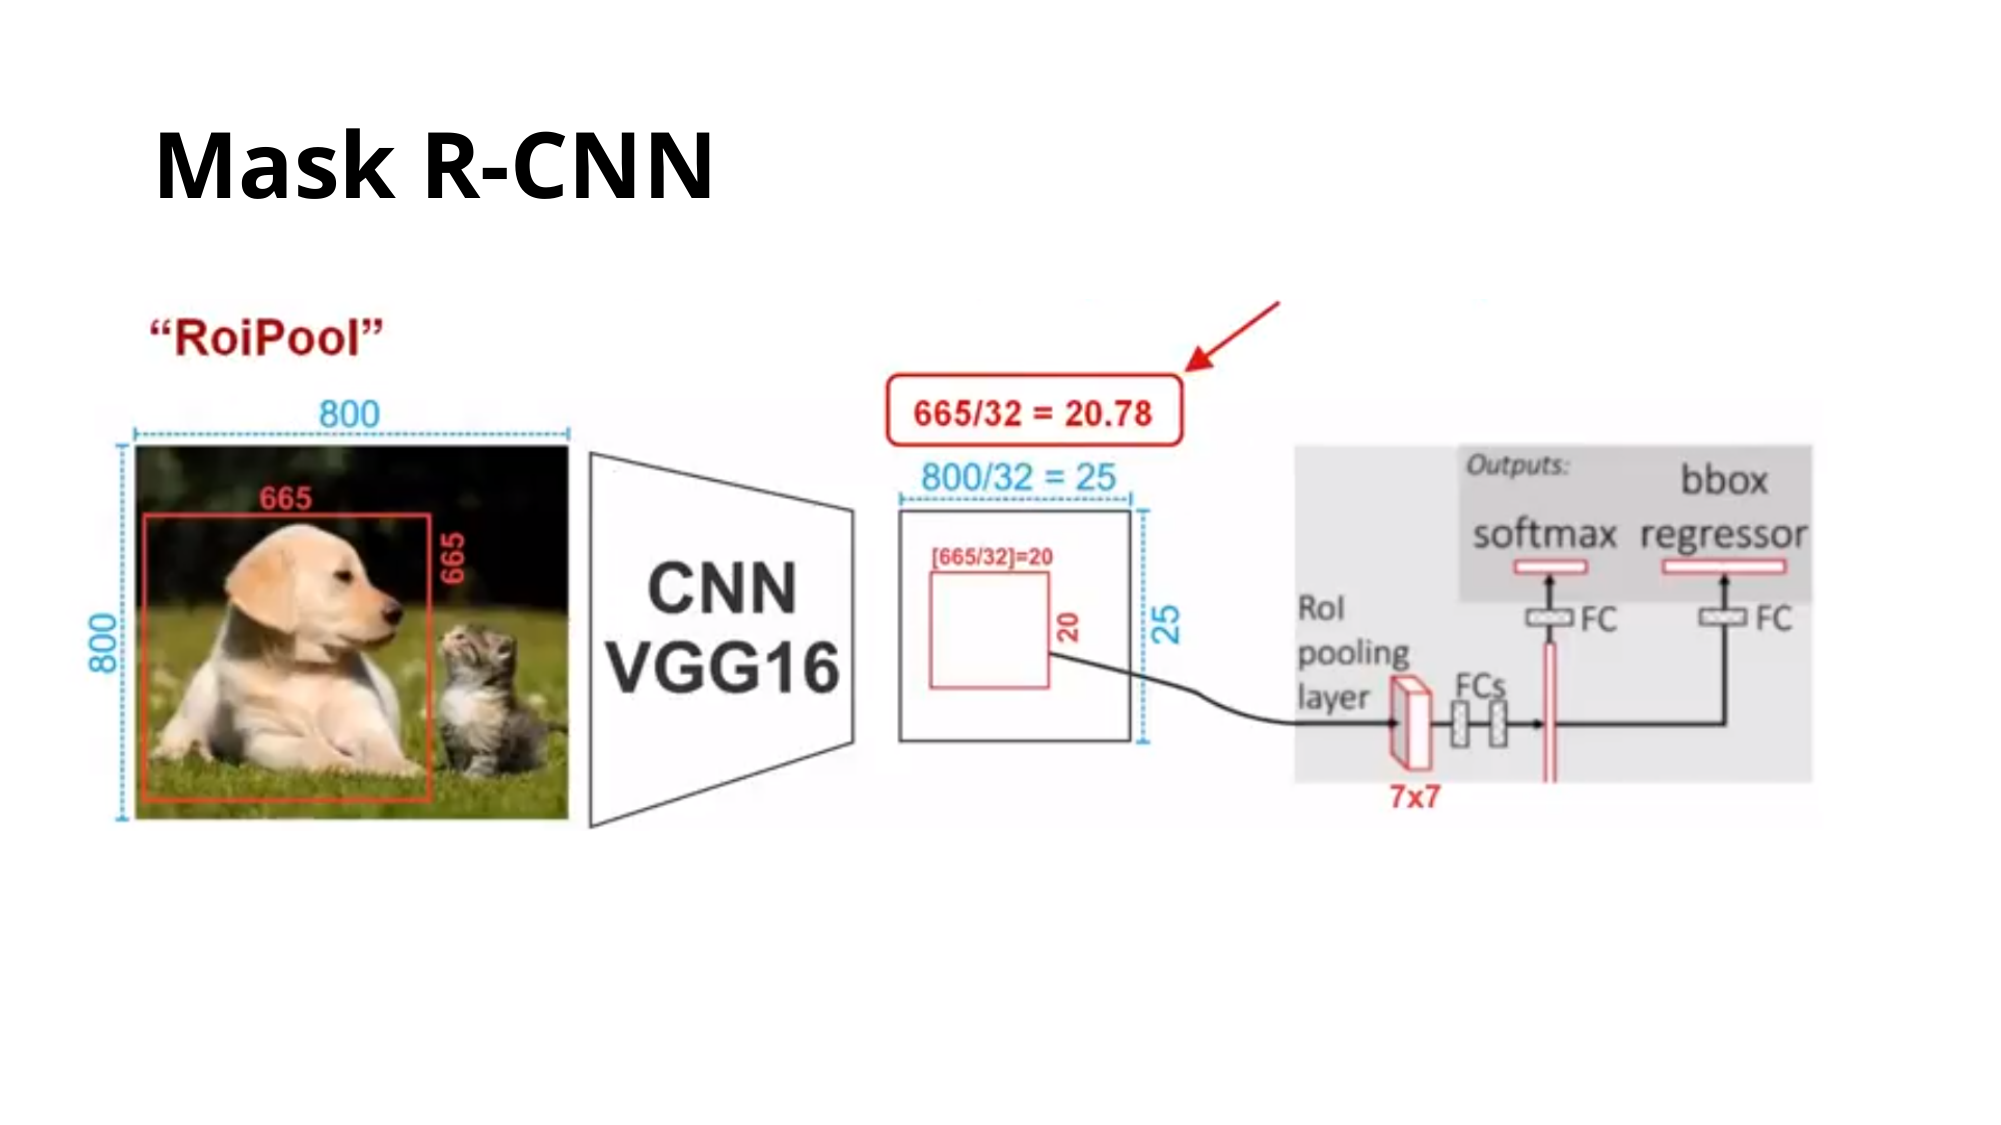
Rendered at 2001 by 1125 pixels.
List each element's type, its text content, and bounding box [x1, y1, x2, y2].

picture [65, 299, 1830, 831]
title Mask R-CNN [137, 59, 1863, 278]
